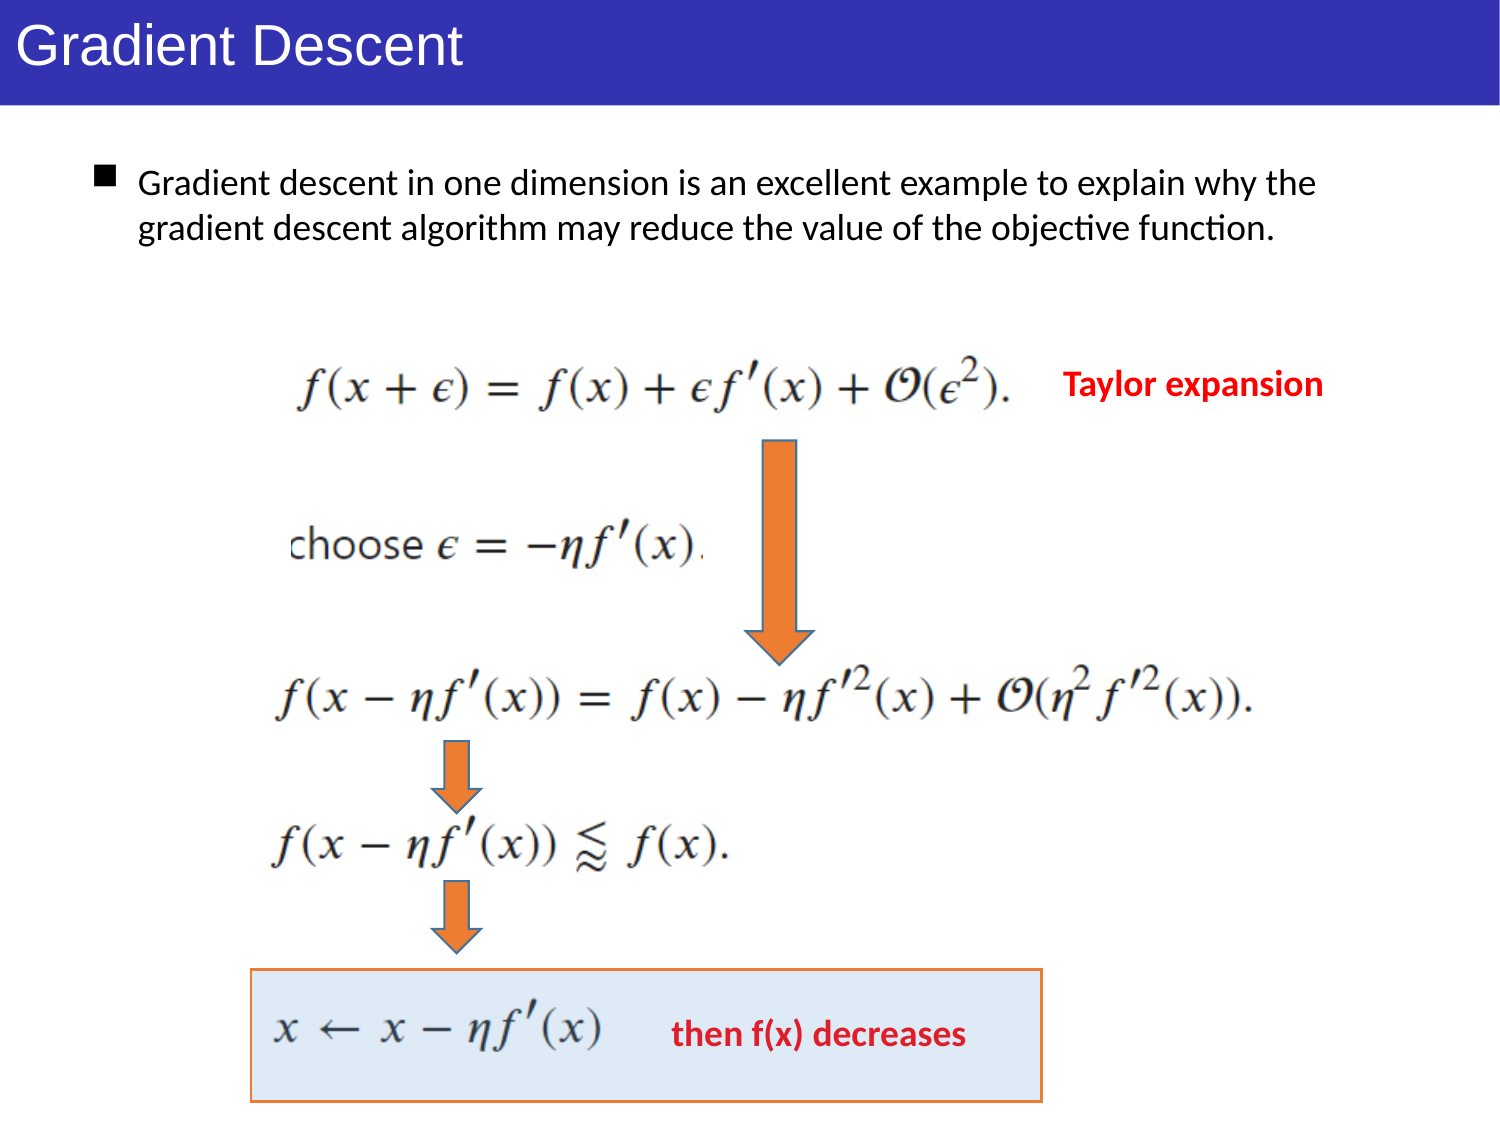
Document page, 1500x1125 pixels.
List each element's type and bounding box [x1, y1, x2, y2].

text_box [0, 0, 1500, 106]
text_box [76, 151, 1425, 1102]
